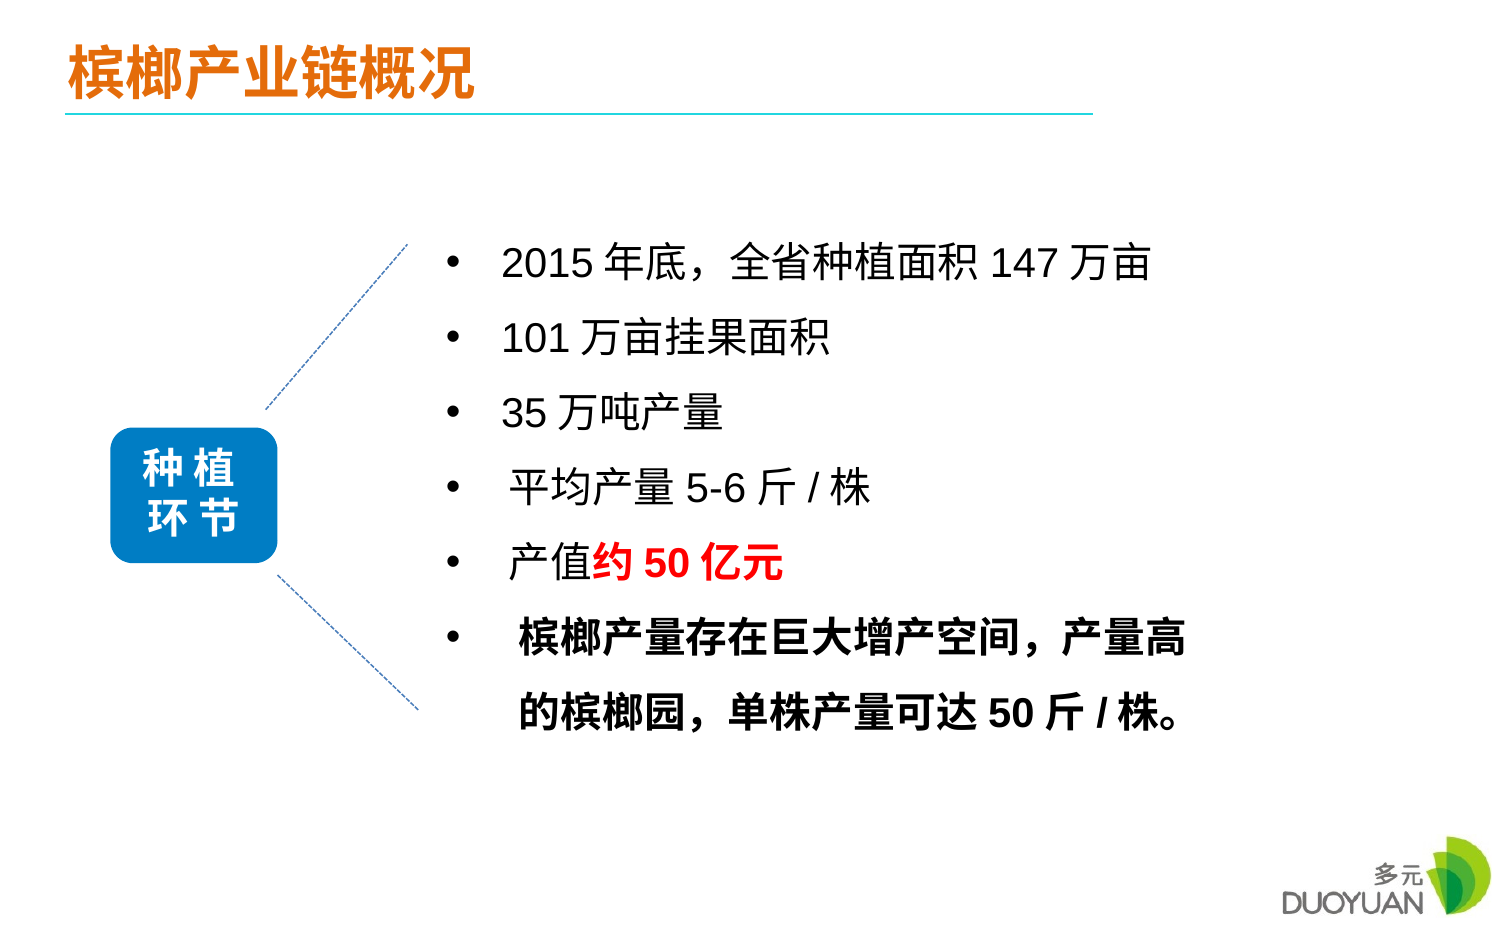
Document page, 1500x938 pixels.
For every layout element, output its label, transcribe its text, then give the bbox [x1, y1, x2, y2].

text_box 2015年底，全省种植面积147万亩 101万亩挂果面积 35万吨产量 平均产量5-6斤/株 产值约50亿元 槟榔产量存在巨大增产空间，产量高的槟榔园，单株产量可达50斤/株。 [430, 203, 1223, 794]
text_box 槟榔产业链概况 [53, 28, 1093, 114]
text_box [277, 574, 420, 712]
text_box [265, 243, 408, 410]
text_box 种 植 环 节 [110, 427, 278, 564]
picture [1281, 834, 1492, 918]
